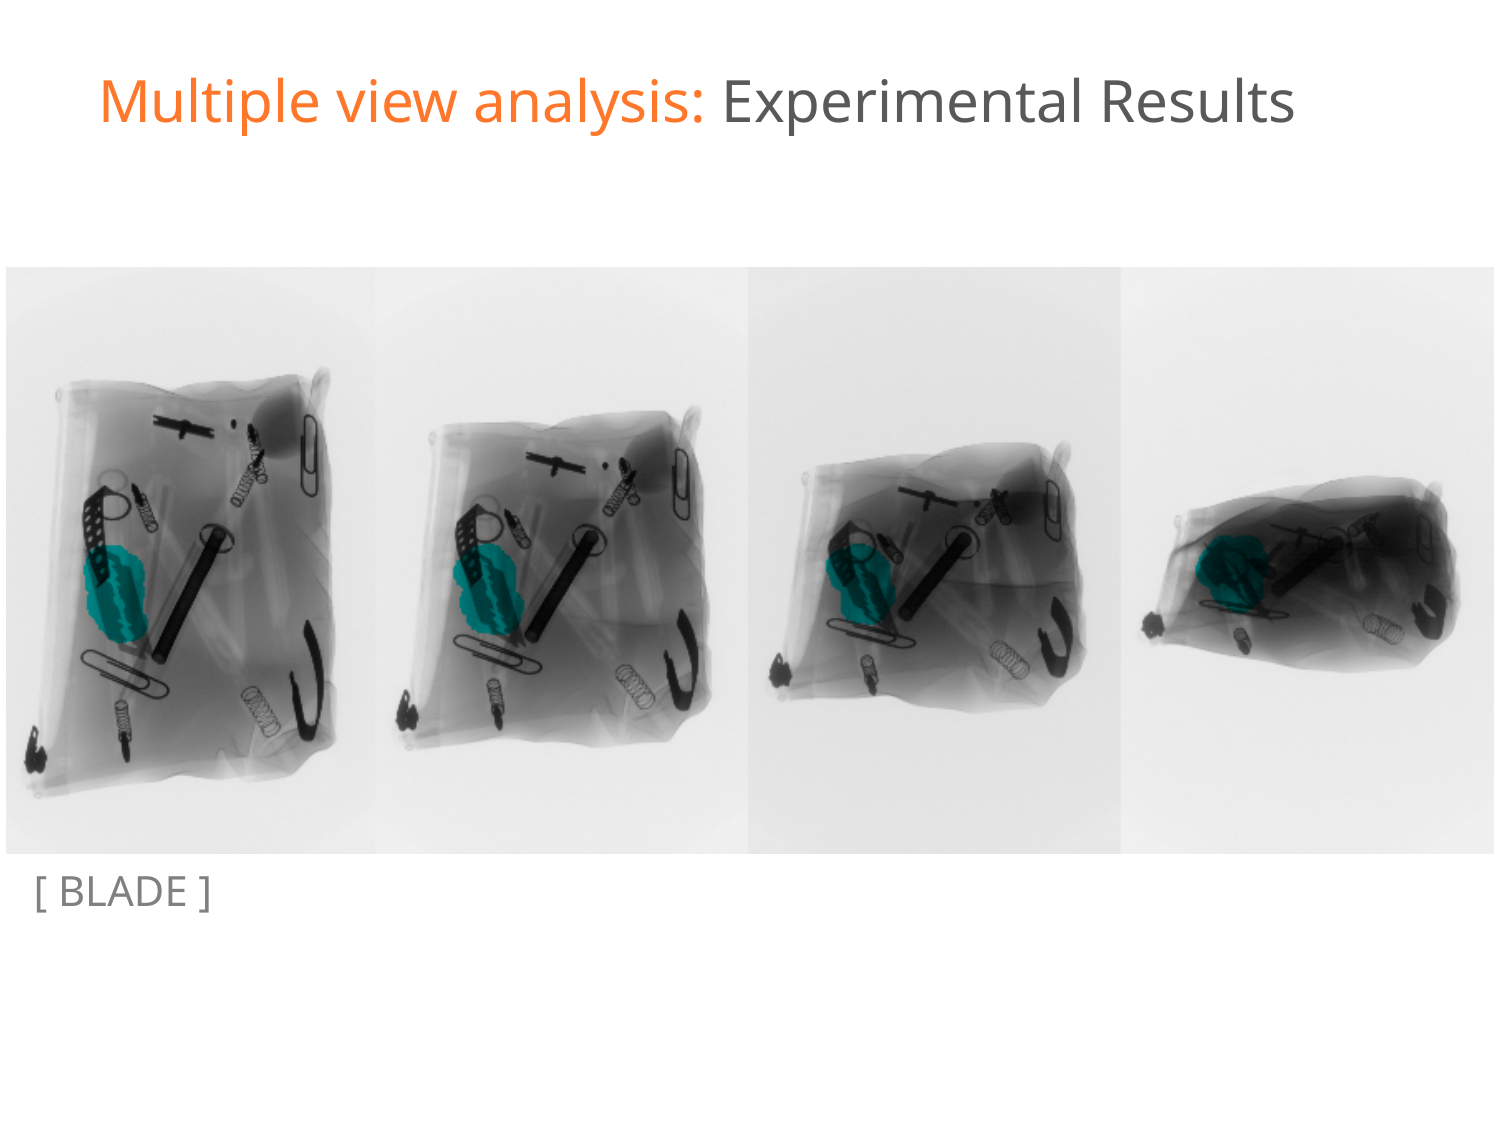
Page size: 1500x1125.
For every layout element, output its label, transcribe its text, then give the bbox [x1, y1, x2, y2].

text_box Multiple view analysis: Experimental Results [83, 57, 1440, 142]
text_box [ BLADE ] [18, 863, 1375, 922]
picture [6, 267, 1494, 854]
